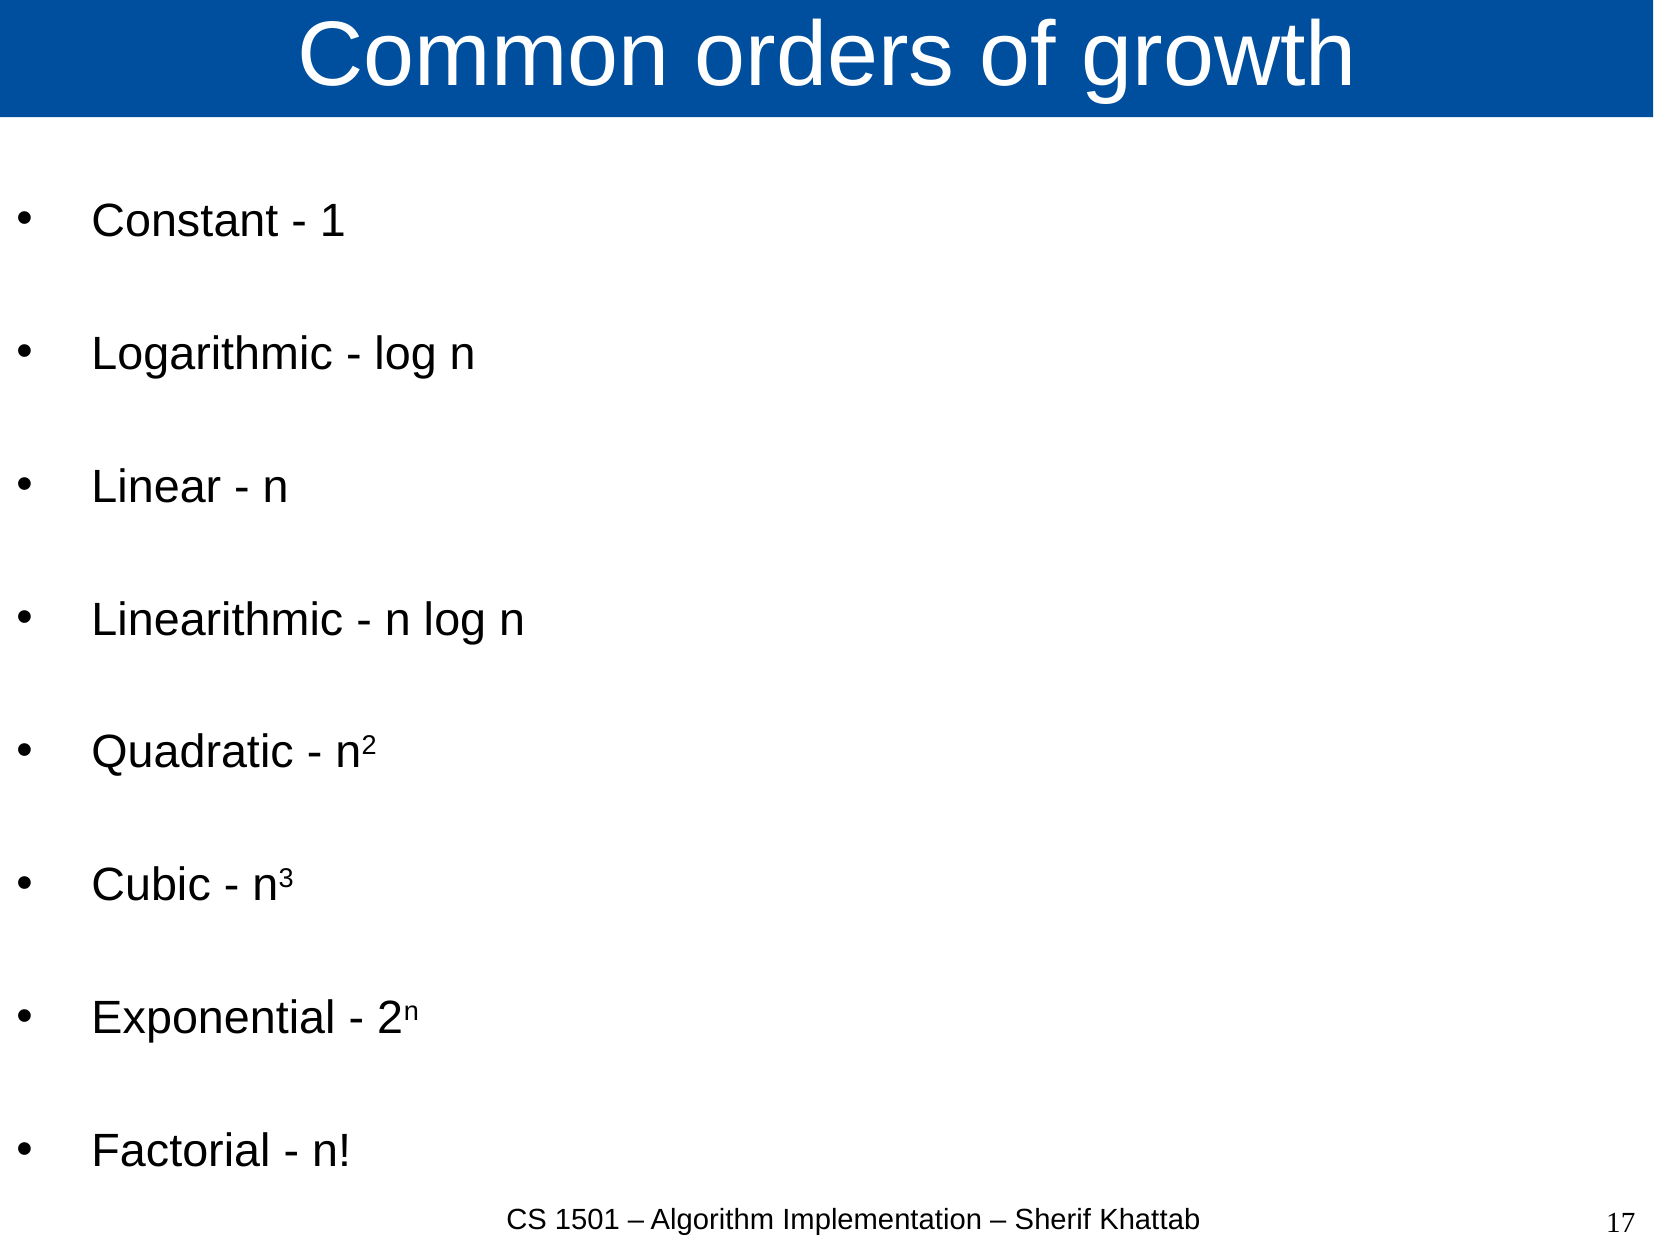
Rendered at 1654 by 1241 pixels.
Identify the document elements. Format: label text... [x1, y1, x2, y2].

list Constant - 1 Logarithmic - log n Linear - n Linearithmic - n log n Quadratic - n2 Cubic - n3 Exponential - 2n Factorial - n! [0, 117, 1654, 1202]
title Common orders of growth [0, 0, 1654, 117]
footer CS 1501 – Algorithm Implementation – Sherif Khattab [460, 1202, 1248, 1241]
slide_number 17 [1272, 1178, 1653, 1241]
